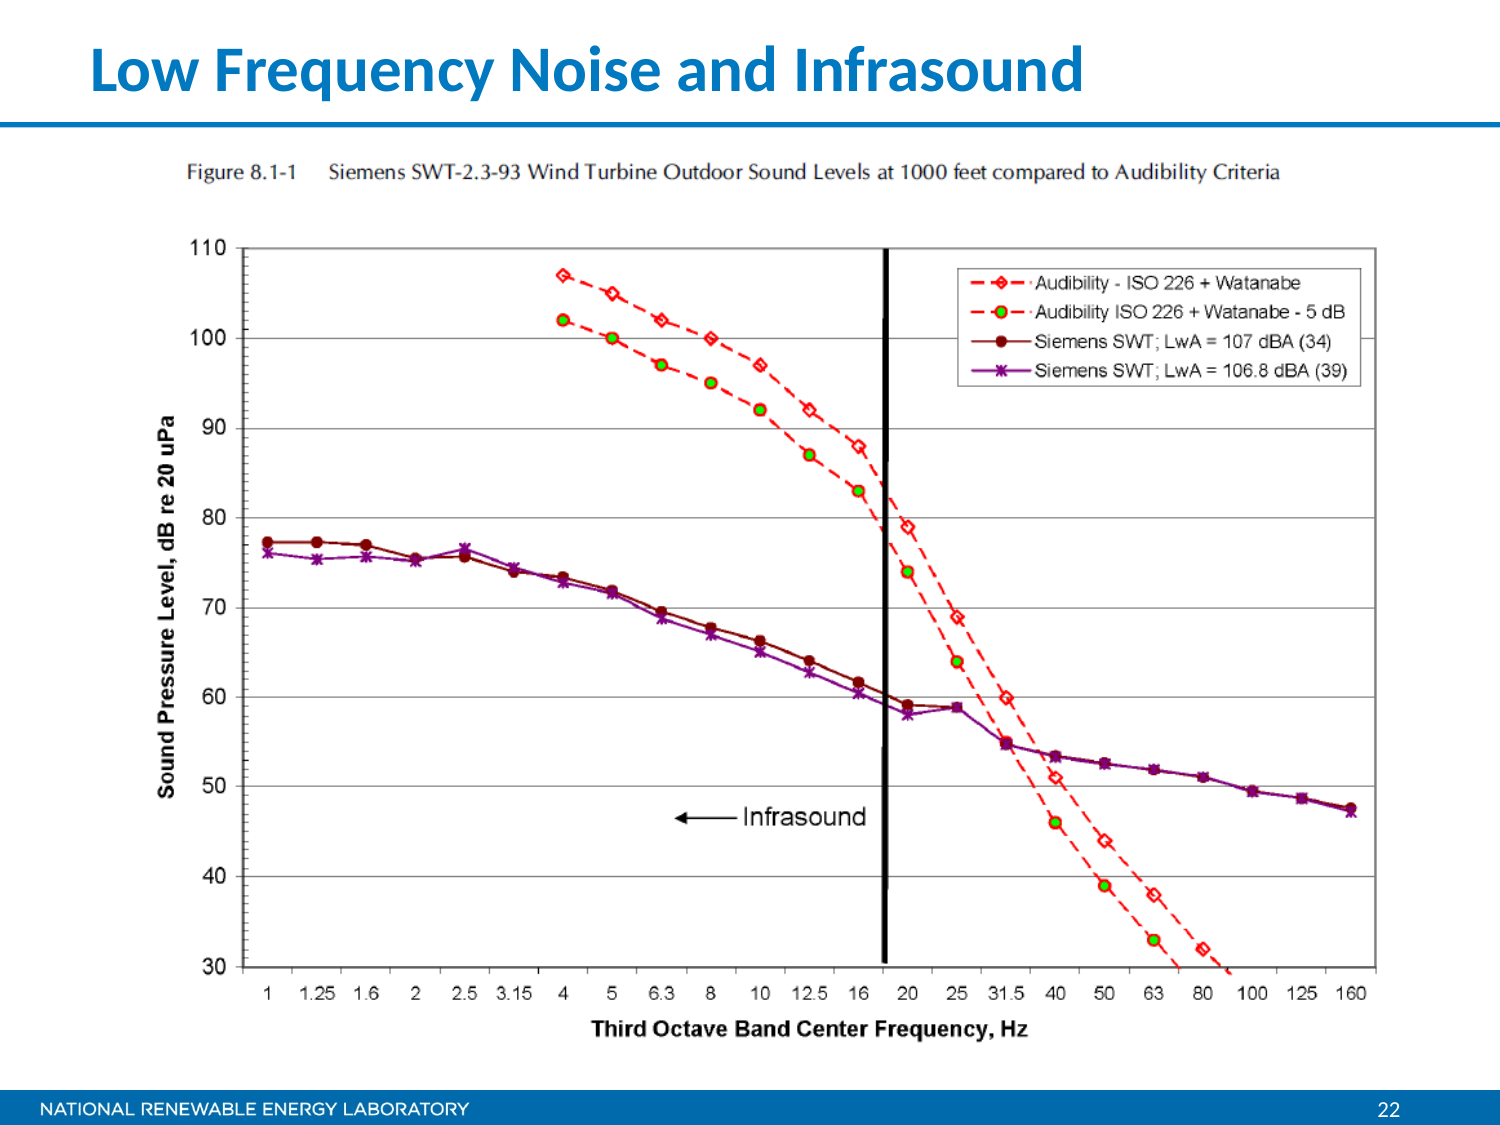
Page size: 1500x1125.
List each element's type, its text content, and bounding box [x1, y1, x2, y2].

picture [0, 1090, 1500, 1125]
title Low Frequency Noise and Infrasound [75, 19, 1425, 113]
picture [87, 137, 1451, 1055]
